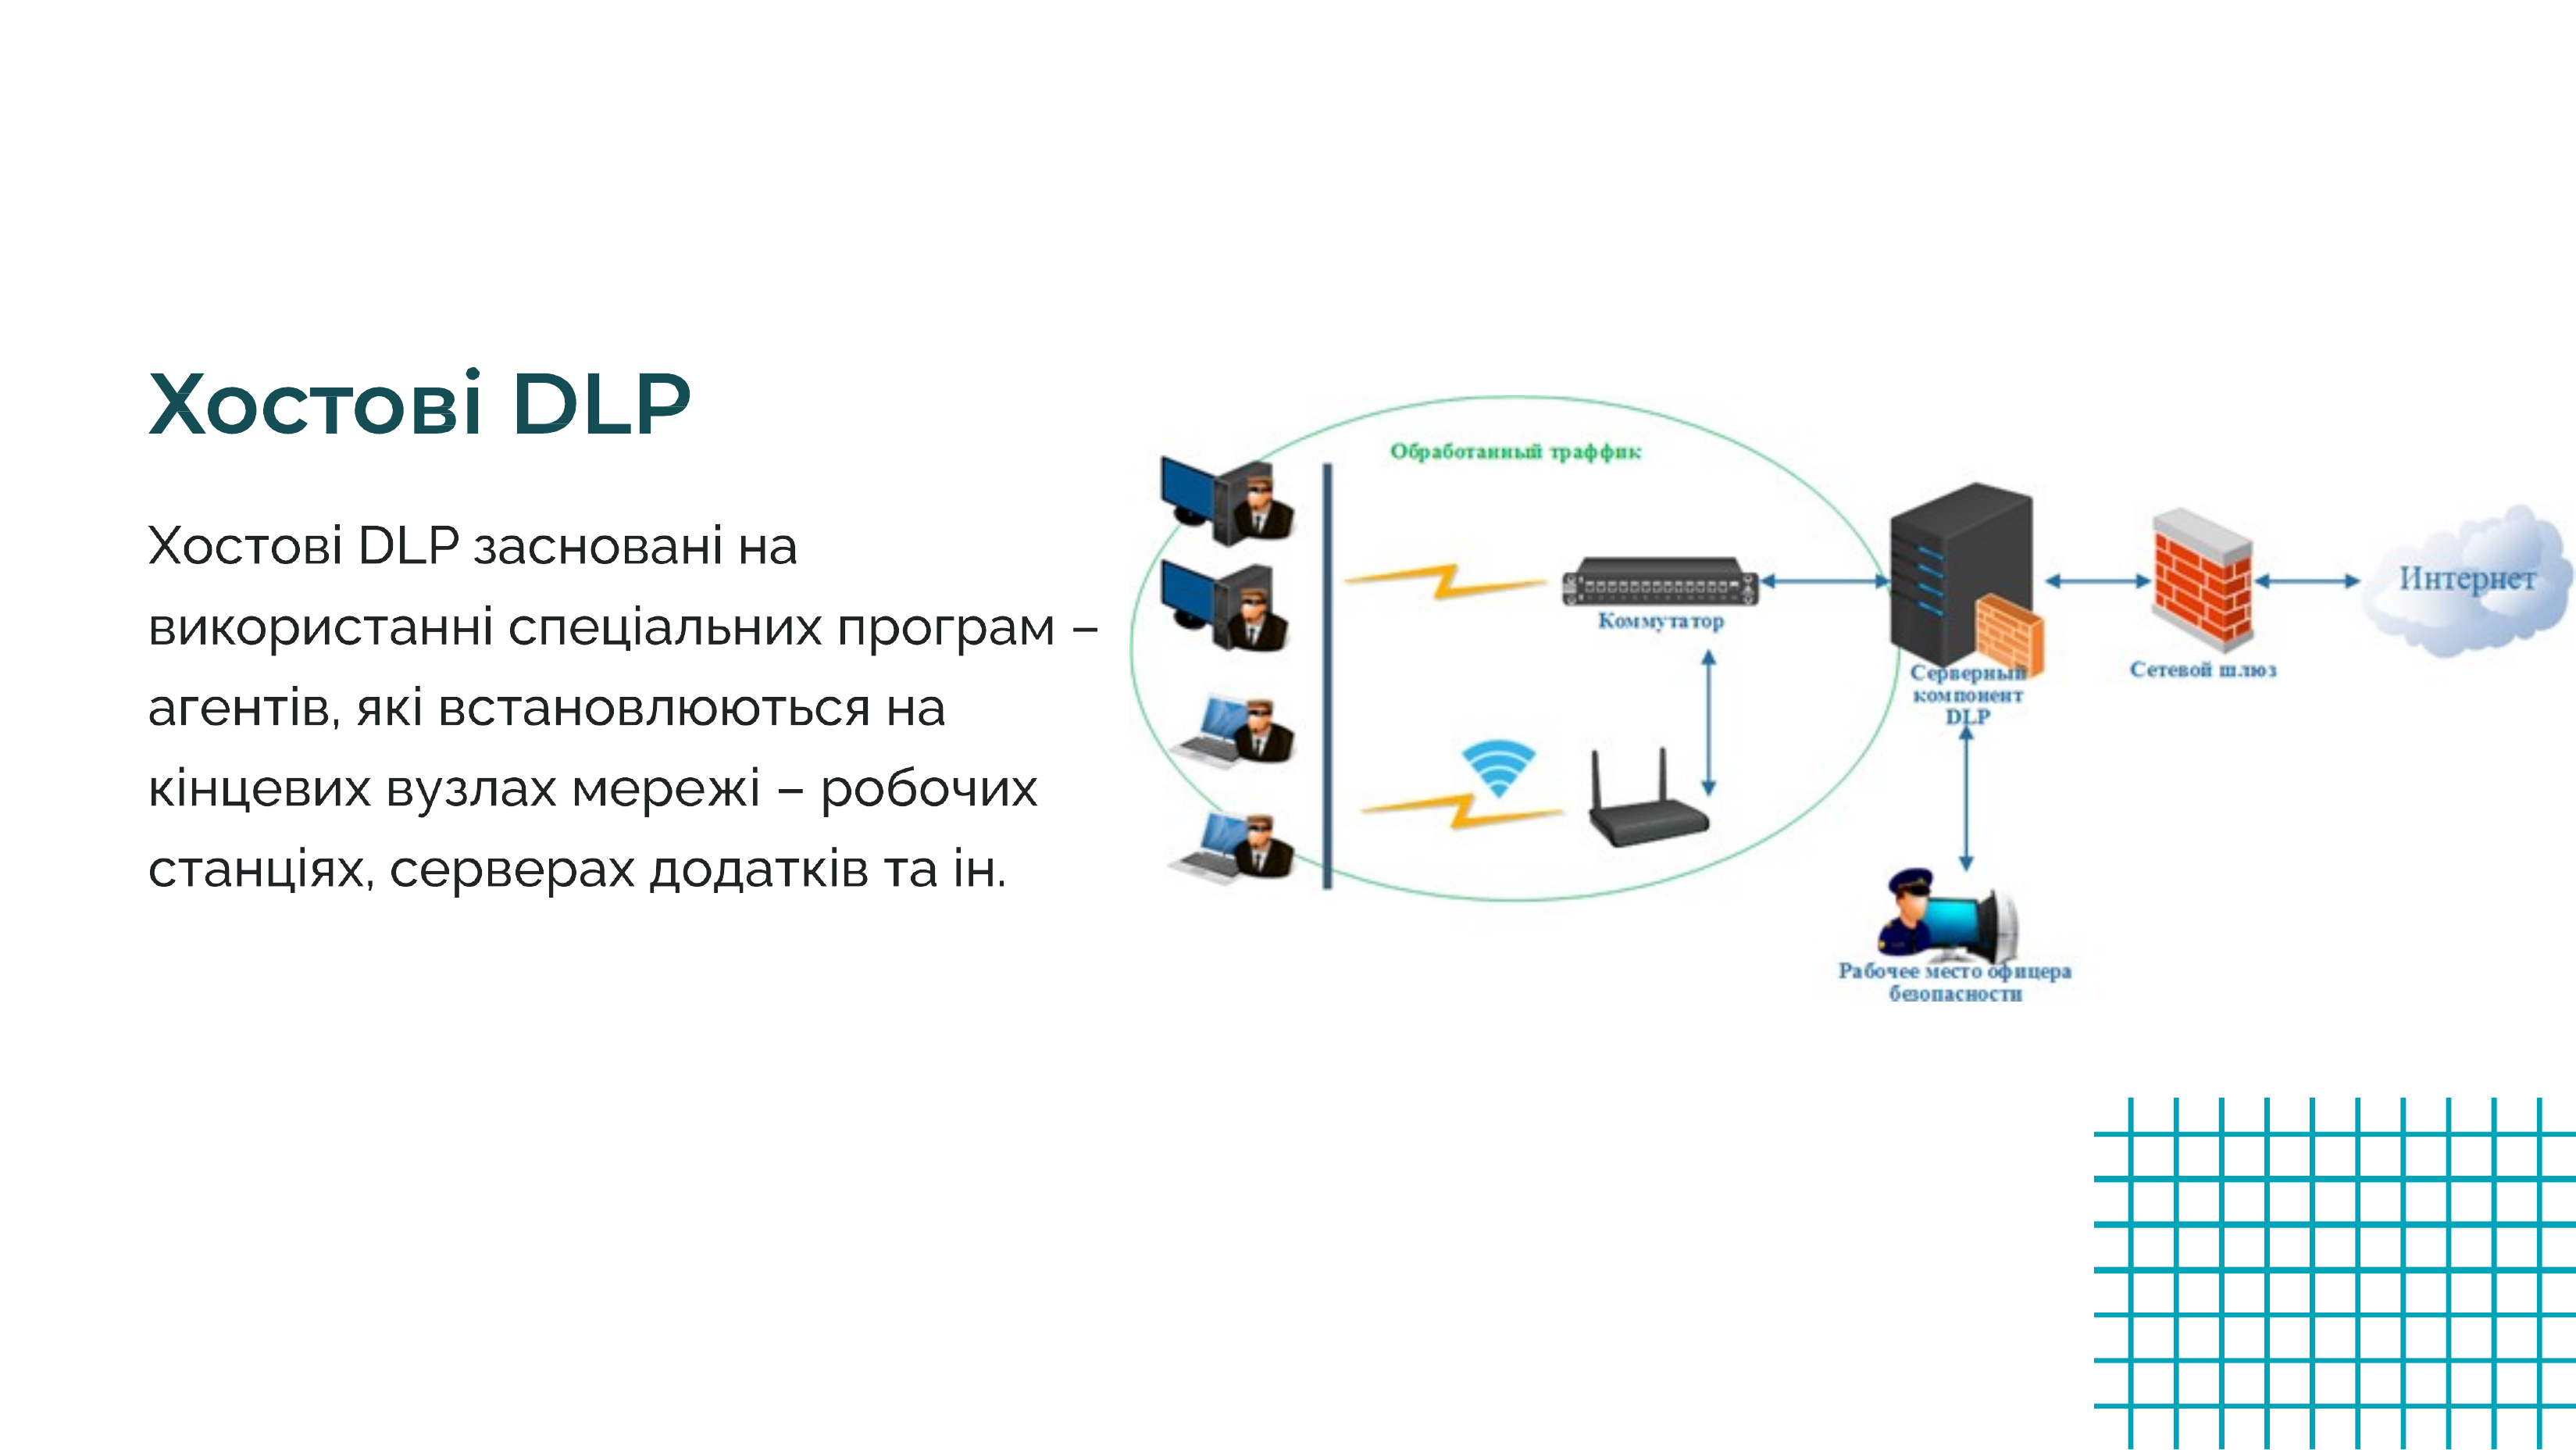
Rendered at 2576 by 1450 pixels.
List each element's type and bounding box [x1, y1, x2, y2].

text_box [2093, 1097, 2576, 1450]
text_box [262, 387, 308, 434]
text_box [355, 387, 404, 434]
picture [1129, 395, 2576, 1002]
text_box [587, 373, 631, 434]
text_box [467, 388, 479, 434]
text_box [517, 373, 576, 434]
text_box [639, 373, 690, 434]
text_box [466, 366, 480, 380]
picture [147, 523, 1097, 898]
text_box [414, 388, 456, 434]
text_box [309, 388, 353, 434]
text_box [148, 373, 206, 434]
text_box [207, 387, 257, 434]
